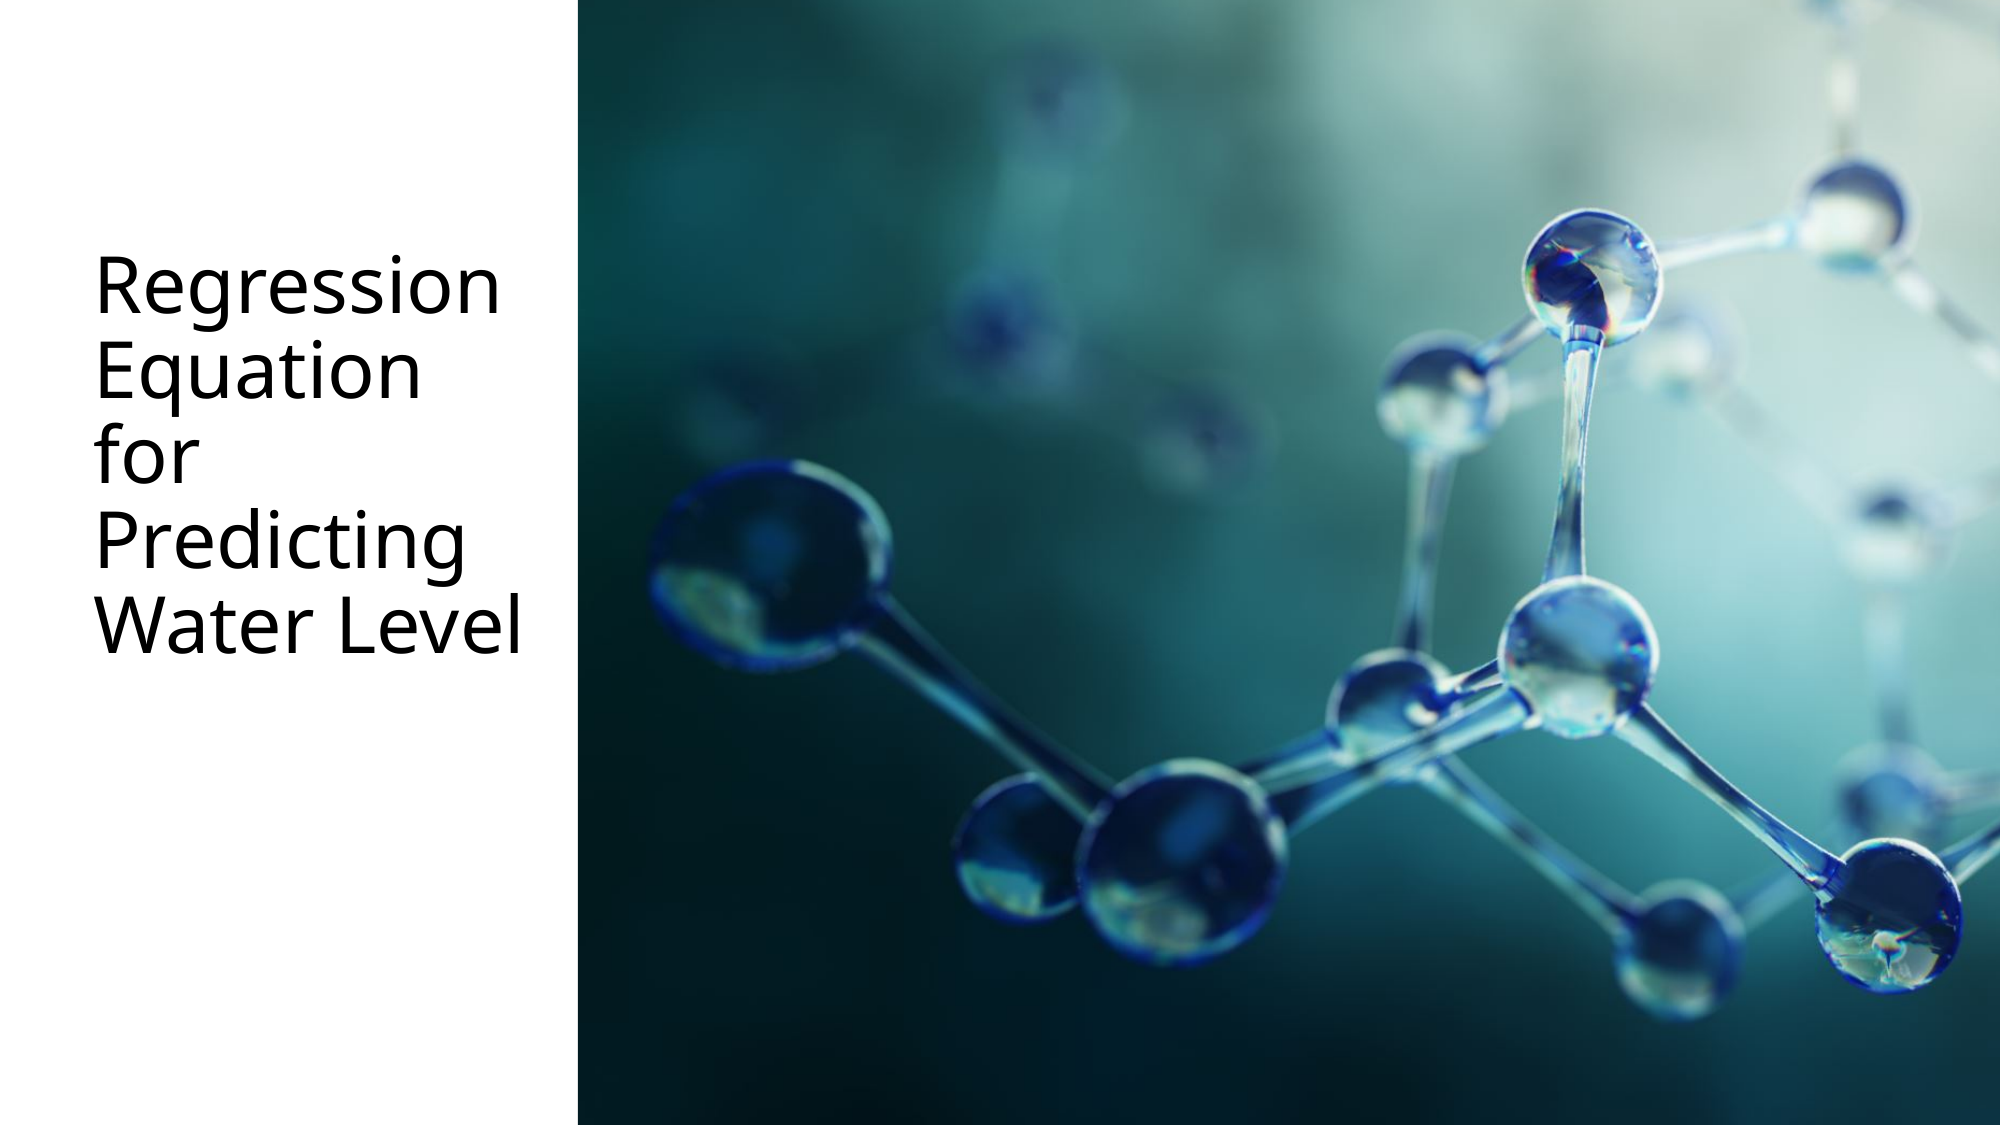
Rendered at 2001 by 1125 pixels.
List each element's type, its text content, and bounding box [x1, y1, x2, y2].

picture [577, 0, 2000, 1125]
title Regression Equation for Predicting Water Level [78, 184, 552, 679]
